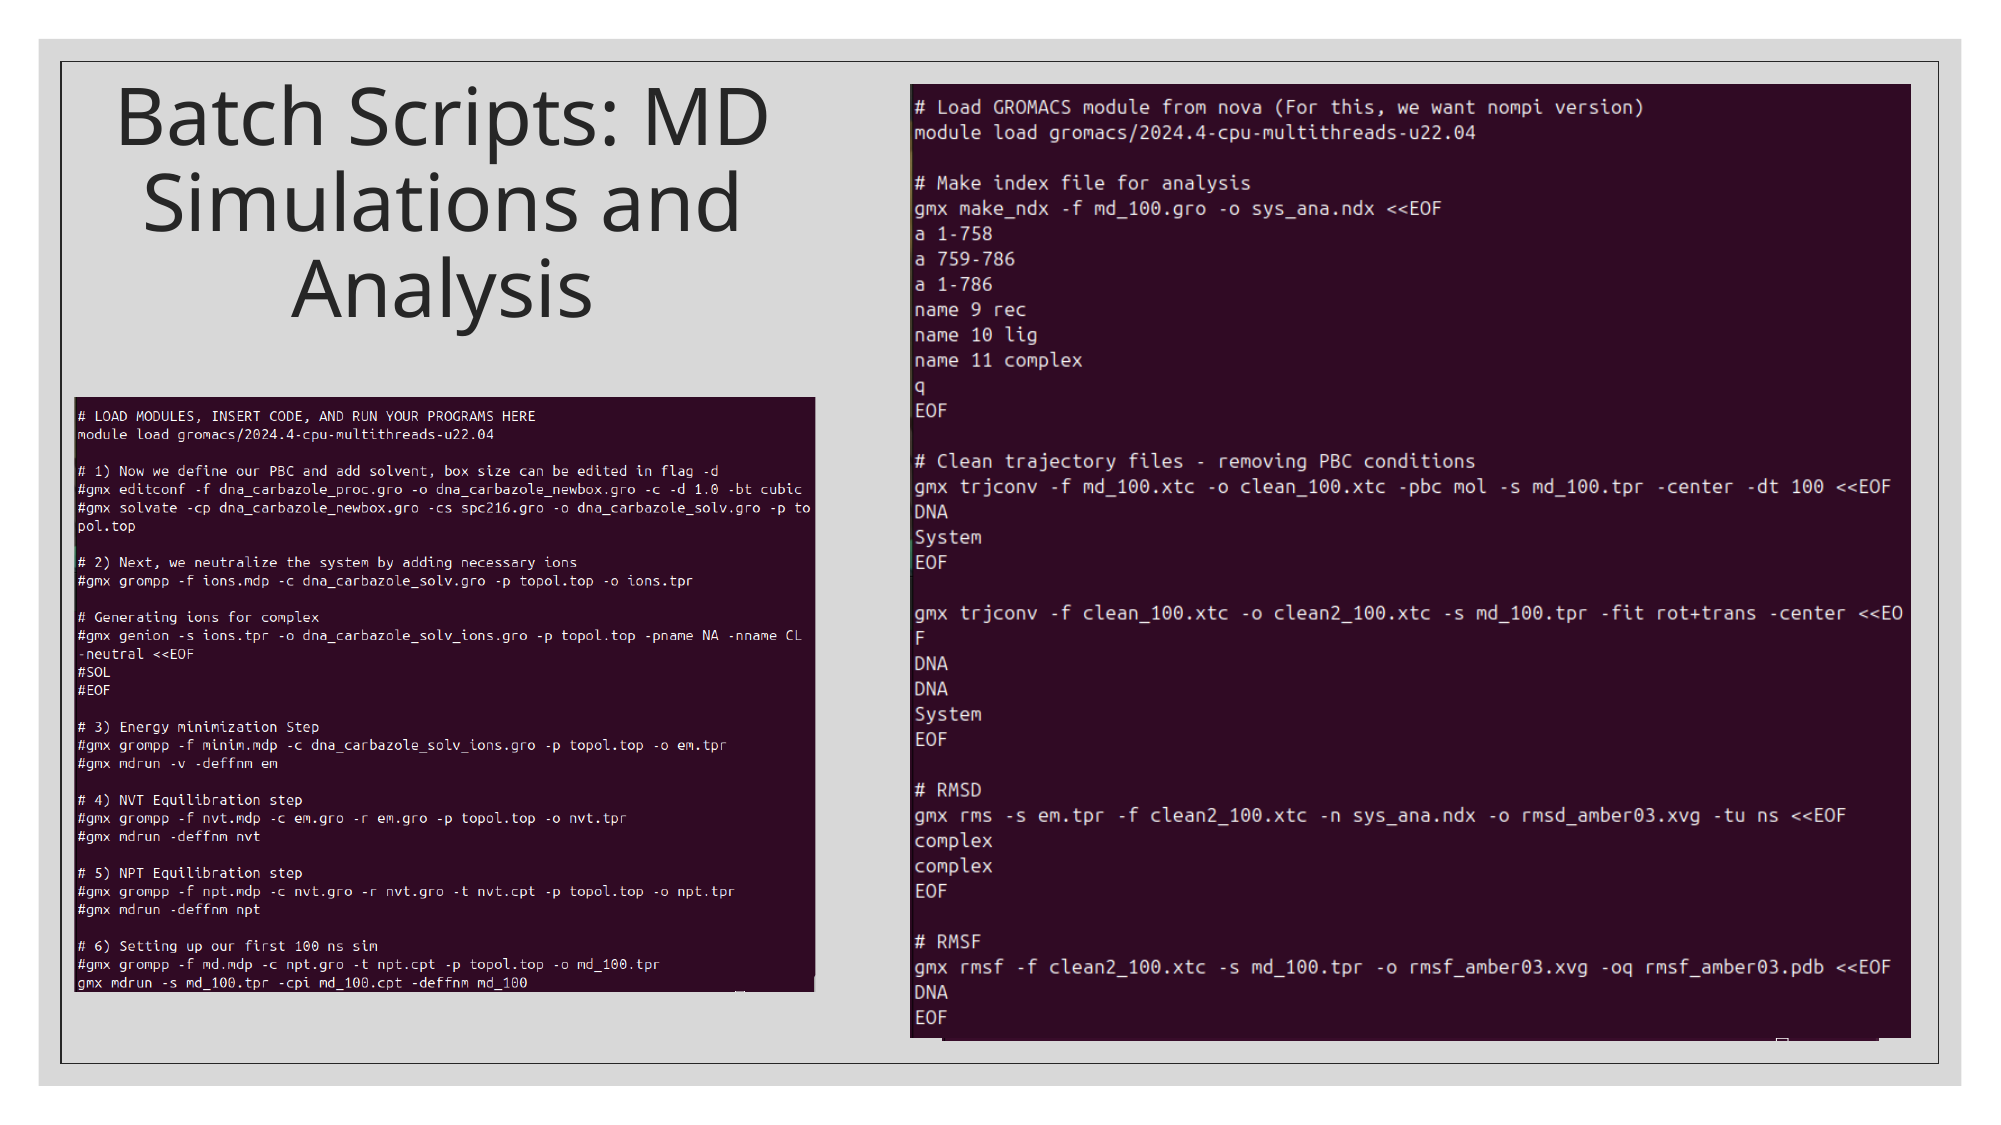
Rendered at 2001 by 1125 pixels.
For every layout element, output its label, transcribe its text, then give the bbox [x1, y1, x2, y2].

title Batch Scripts: MD Simulations and Analysis [73, 67, 814, 344]
picture [910, 84, 1911, 1041]
picture [74, 397, 816, 992]
